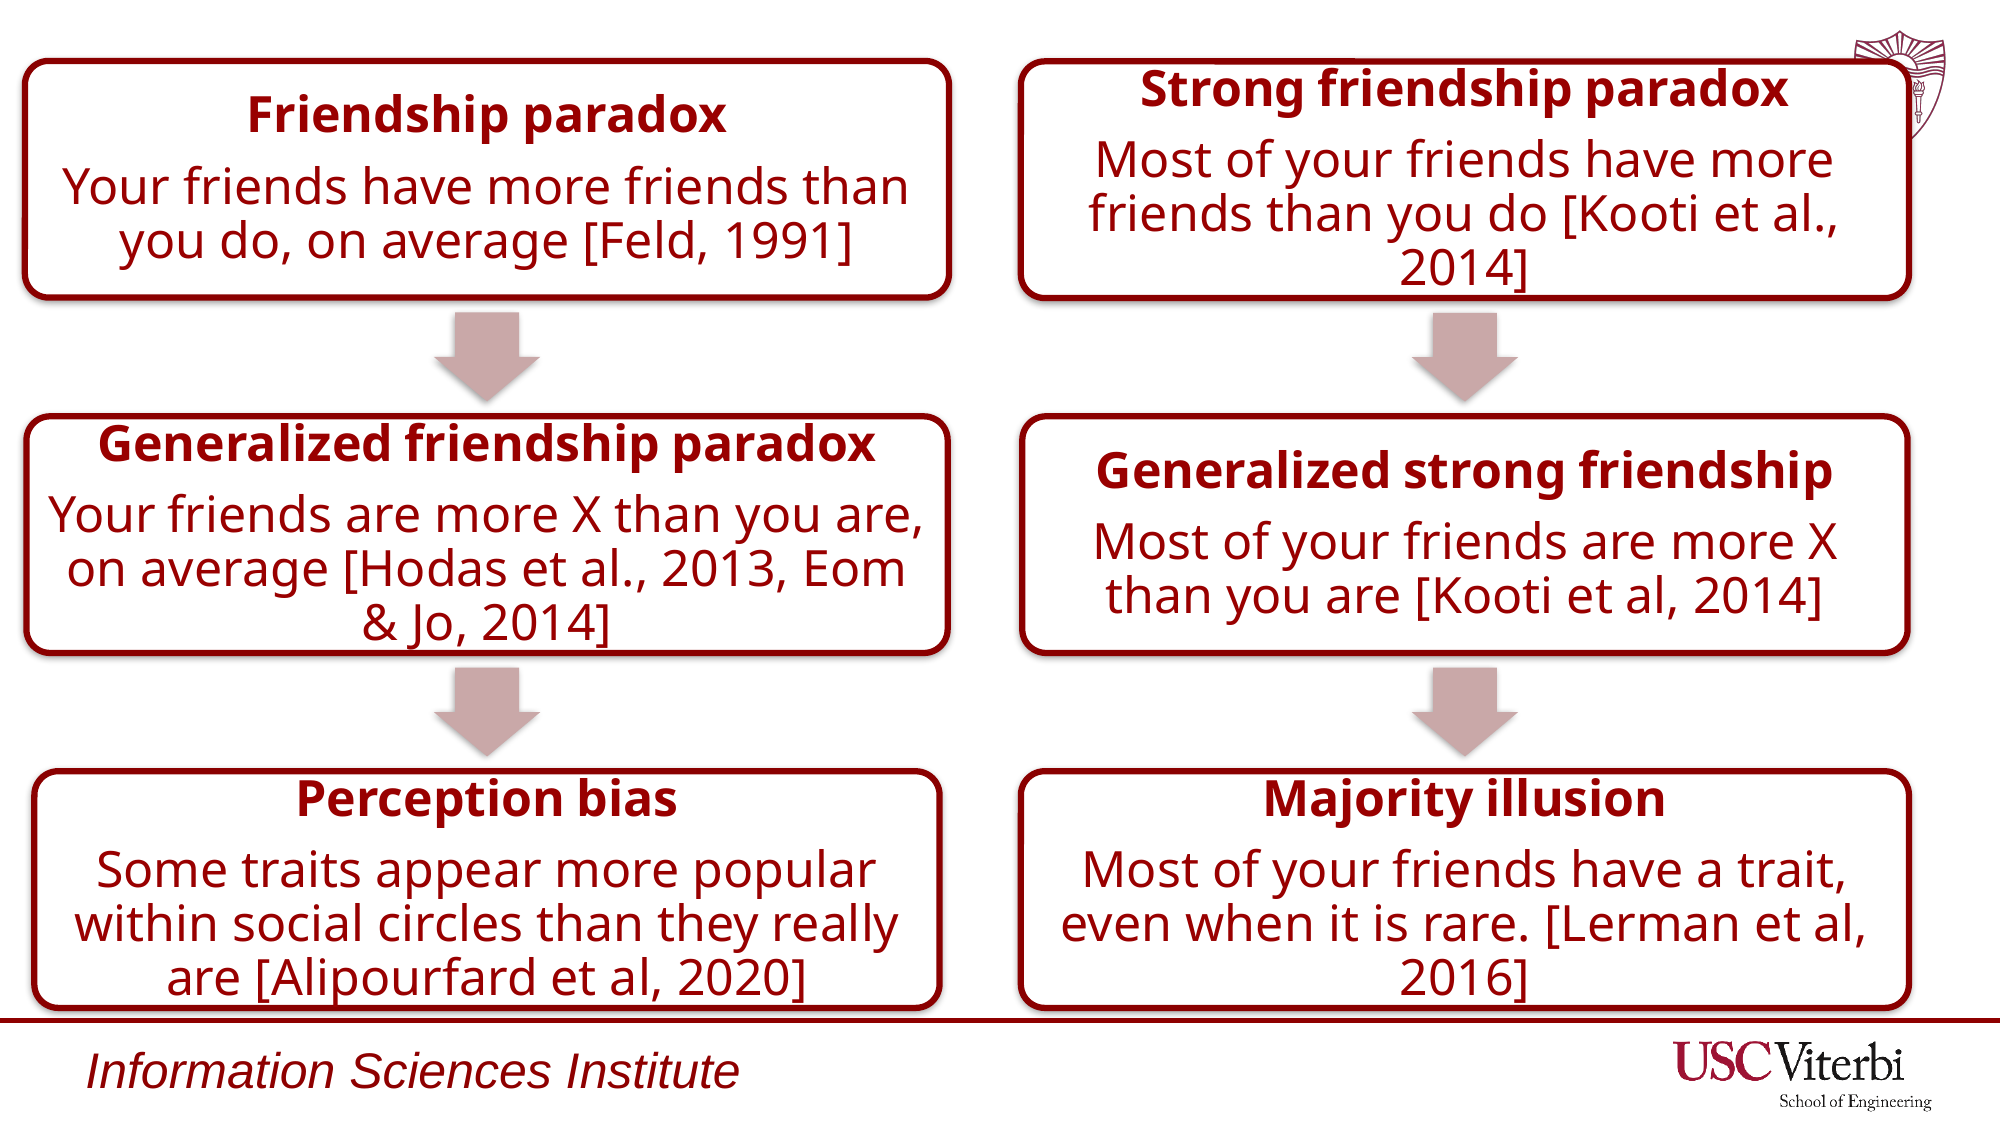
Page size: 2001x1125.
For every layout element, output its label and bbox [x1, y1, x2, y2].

text_box [1020, 61, 1910, 1009]
text_box [24, 60, 950, 1009]
picture [1641, 1027, 1964, 1118]
picture [1824, 13, 1975, 164]
